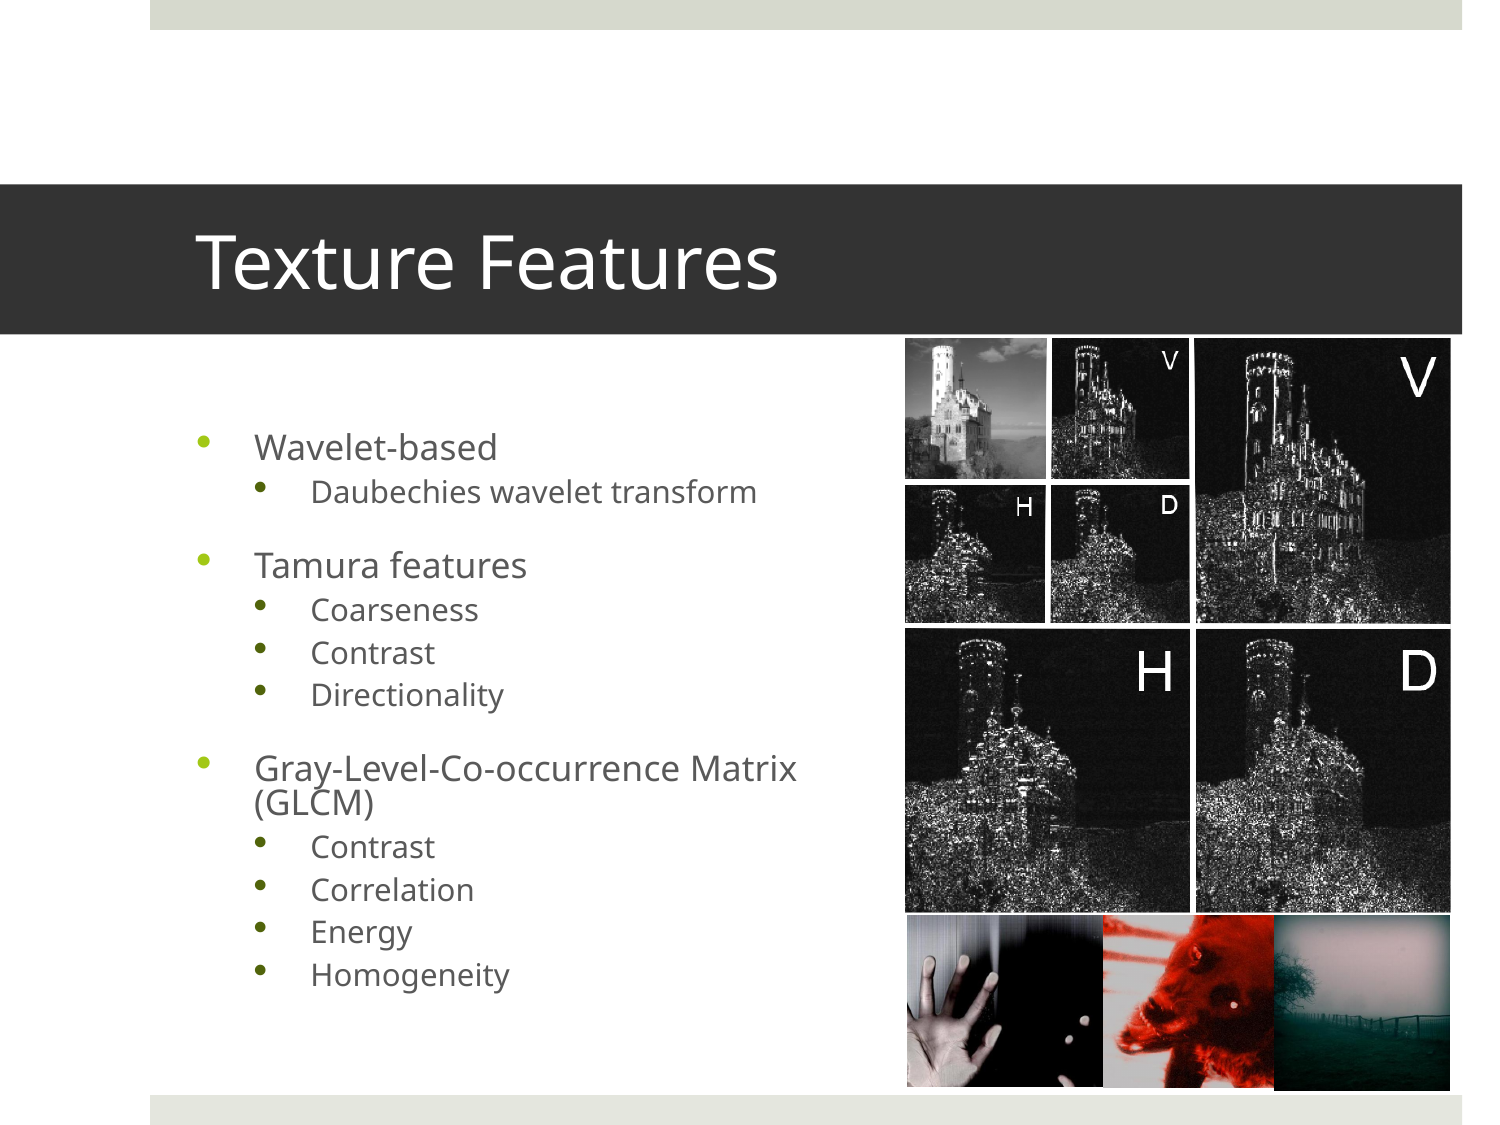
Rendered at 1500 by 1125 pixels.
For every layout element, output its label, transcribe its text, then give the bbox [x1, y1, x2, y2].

picture [903, 336, 1451, 913]
title Texture Features [0, 184, 1463, 335]
list Wavelet-based Daubechies wavelet transform Tamura features Coarseness Contrast Directionality Gray-Level-Co-occurrence Matrix (GLCM) Contrast Correlation Energy Homogeneity [182, 425, 901, 1029]
picture [907, 914, 1451, 1092]
